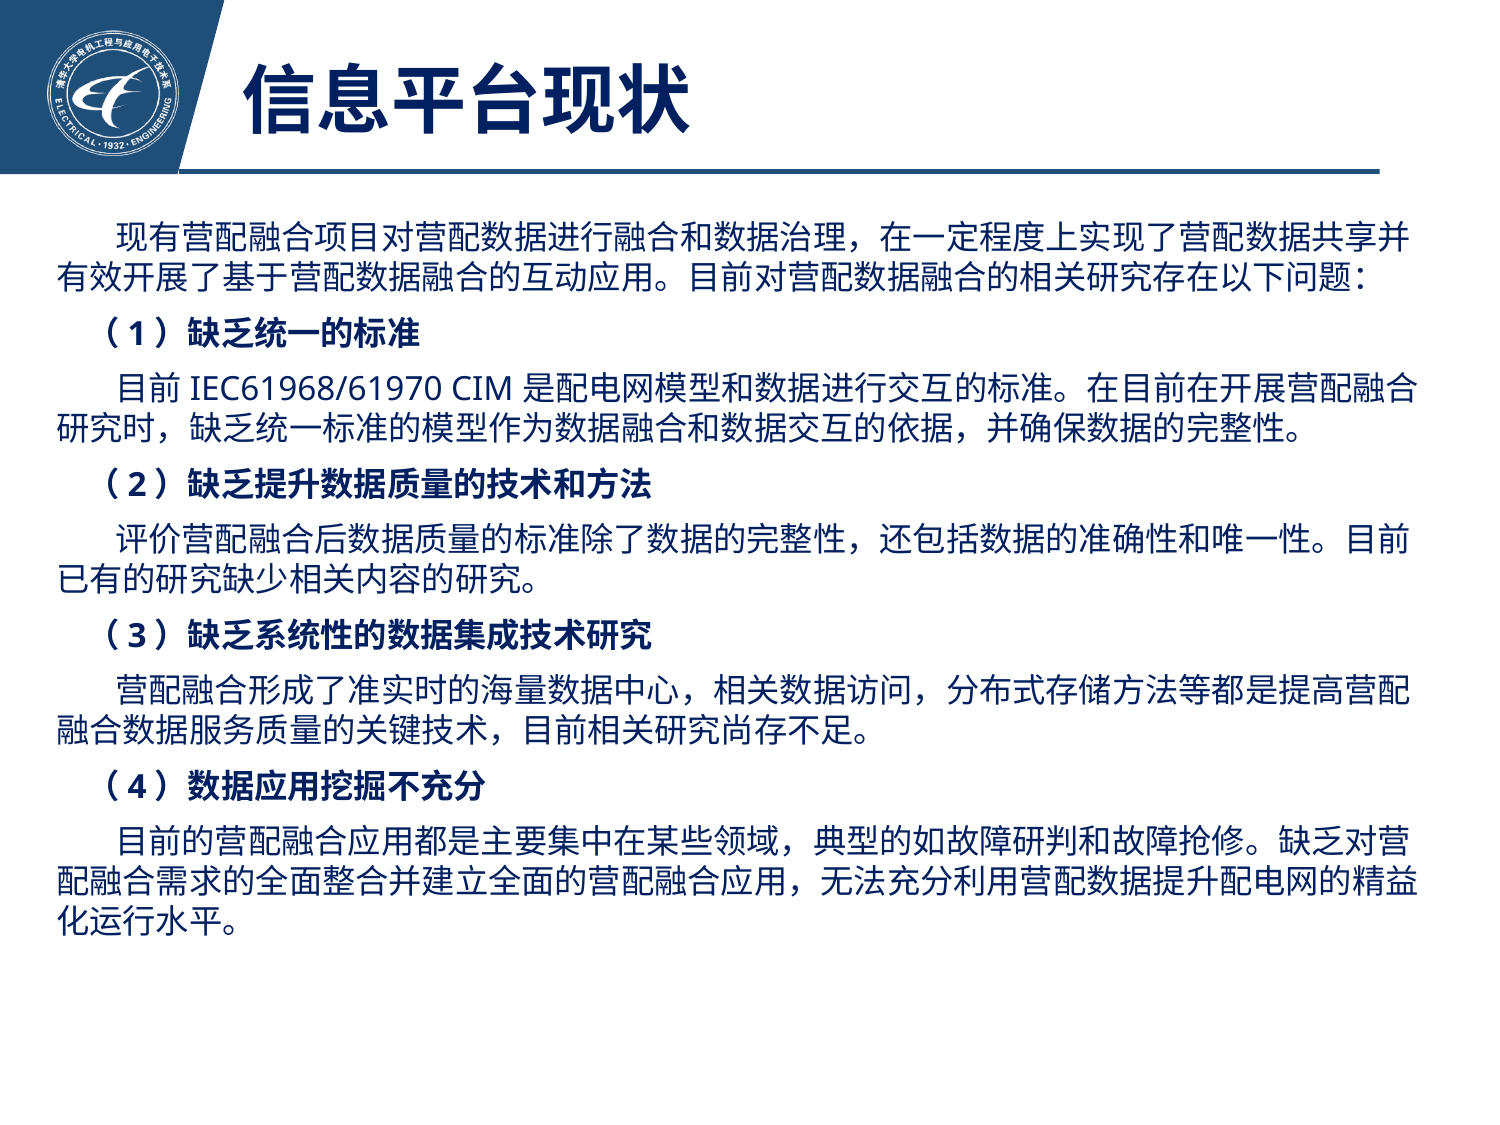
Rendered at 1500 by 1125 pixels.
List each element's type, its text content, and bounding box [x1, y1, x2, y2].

list 现有营配融合项目对营配数据进行融合和数据治理，在一定程度上实现了营配数据共享并有效开展了基于营配数据融合的互动应用。目前对营配数据融合的相关研究存在以下问题： （1）缺乏统一的标准 目前IEC61968/61970 CIM是配电网模型和数据进行交互的标准。在目前在开展营配融合研究时，缺乏统一标准的模型作为数据融合和数据交互的依据，并确保数据的完整性。 （2）缺乏提升数据质量的技术和方法 评价营配融合后数据质量的标准除了数据的完整性，还包括数据的准确性和唯一性。目前已有的研究缺少相关内容的研究。 （3）缺乏系统性的数据集成技术研究 营配融合形成了准实时的海量数据中心，相关数据访问，分布式存储方法等都是提高营配融合数据服务质量的关键技术，目前相关研究尚存不足。 （4）数据应用挖掘不充分 目前的营配融合应用都是主要集中在某些领域，典型的如故障研判和故障抢修。缺乏对营配融合需求的全面整合并建立全面的营配融合应用，无法充分利用营配数据提升配电网的精益化运行水平。 [41, 208, 1460, 963]
title 信息平台现状 [226, 33, 1397, 174]
